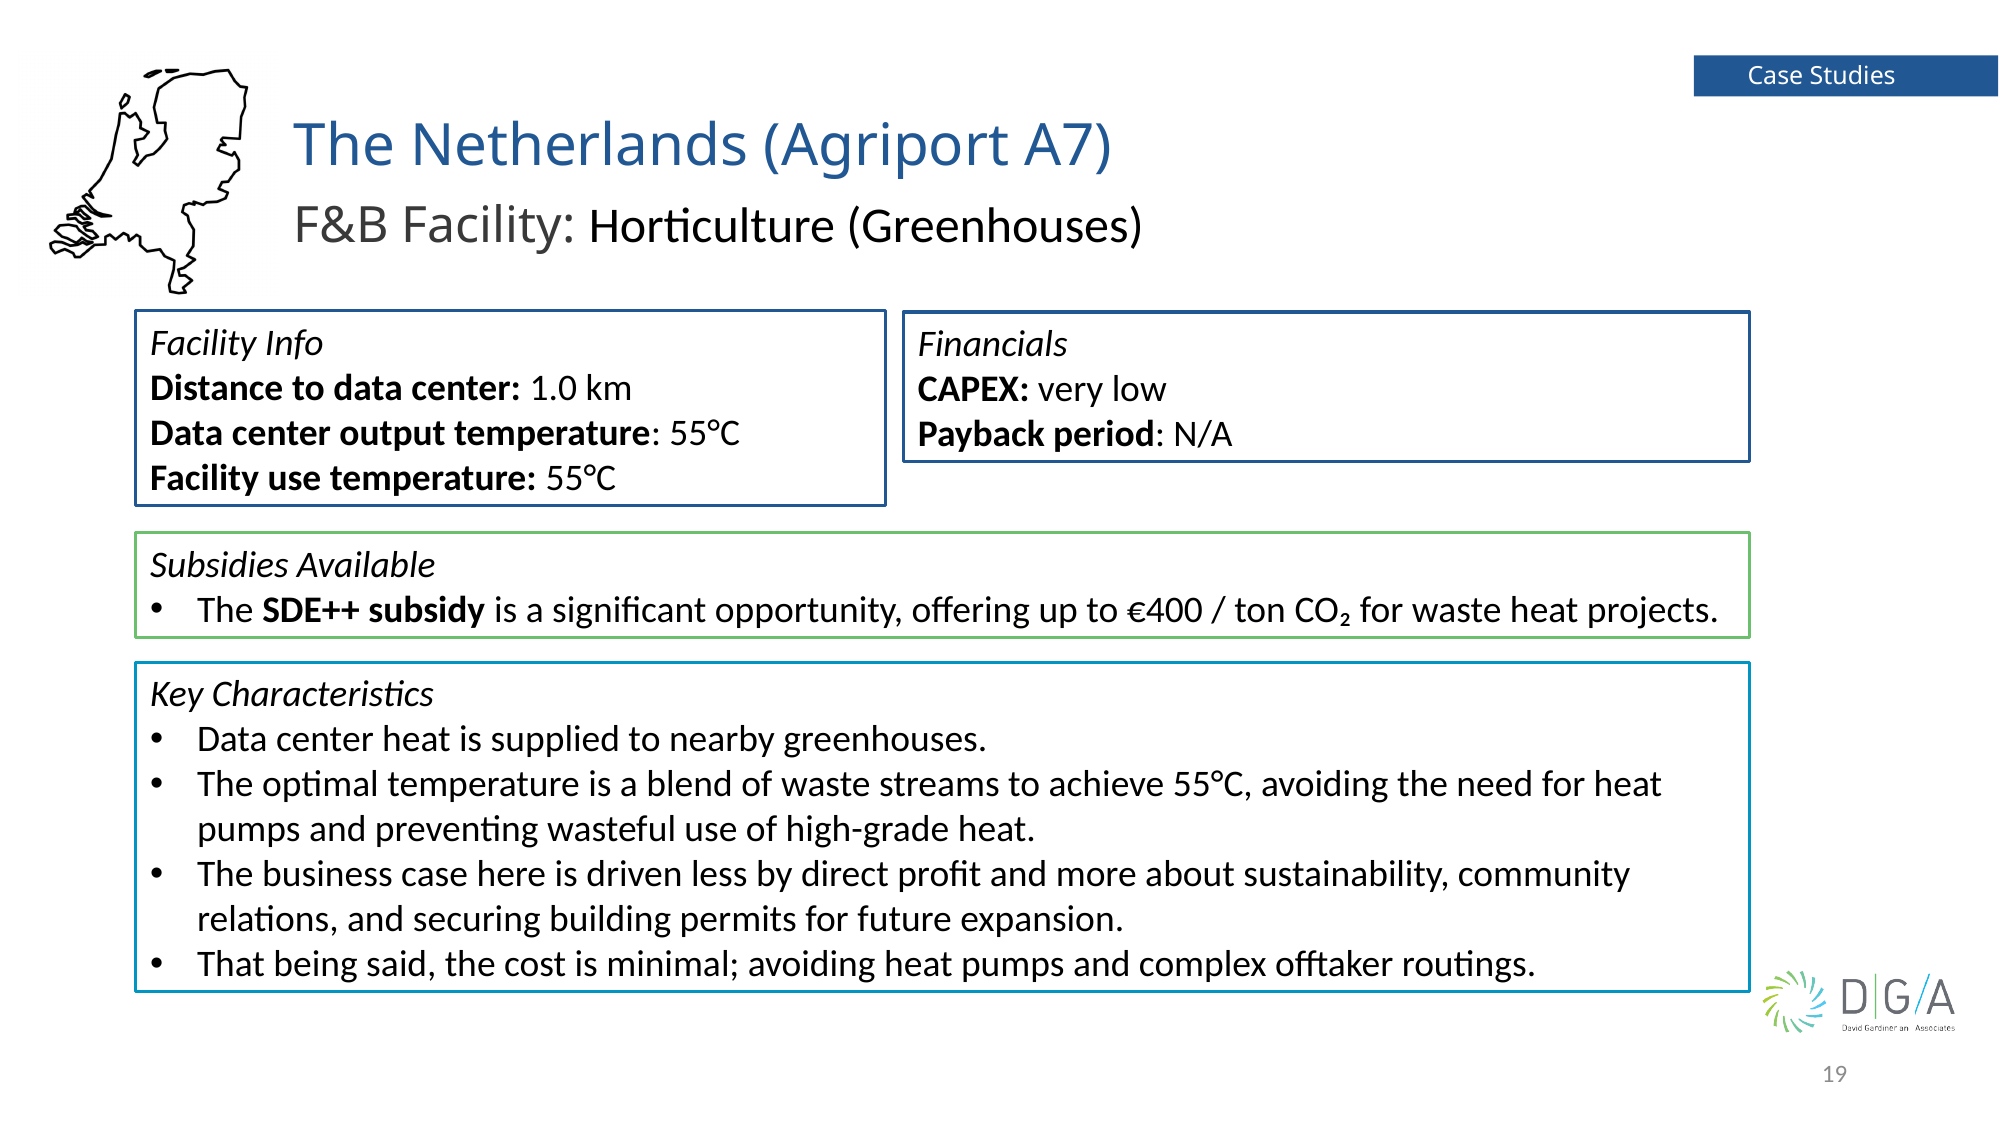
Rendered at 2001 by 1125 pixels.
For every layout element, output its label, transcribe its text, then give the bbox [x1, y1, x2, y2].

picture [18, 51, 279, 298]
text_box [279, 60, 1913, 107]
text_box Facility Info Distance to data center: 1.0 km Data center output temperature: 55°C Facility use temperature: 55°C [135, 310, 886, 506]
picture [1761, 970, 1955, 1033]
text_box Key Characteristics Data center heat is supplied to nearby greenhouses. The optimal temperature is a blend of waste streams to achieve 55°C, avoiding the need for heat pumps and preventing wasteful use of high-grade heat. The business case here is driven less by direct profit and more about sustainability, community relations, and securing building permits for future expansion. That being said, the cost is minimal; avoiding heat pumps and complex offtaker routings. [135, 662, 1750, 992]
text_box [61, 278, 1913, 1062]
text_box Financials CAPEX: very low Payback period: N/A [903, 312, 1750, 462]
slide_number 19 [1412, 1042, 1863, 1103]
subtitle The Netherlands (Agriport A7) F&B Facility: Horticulture (Greenhouses) [279, 107, 2000, 278]
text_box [1693, 55, 1999, 97]
text_box Subsidies Available The SDE++ subsidy is a significant opportunity, offering up to €400 / ton CO₂ for waste heat projects. [135, 532, 1750, 638]
